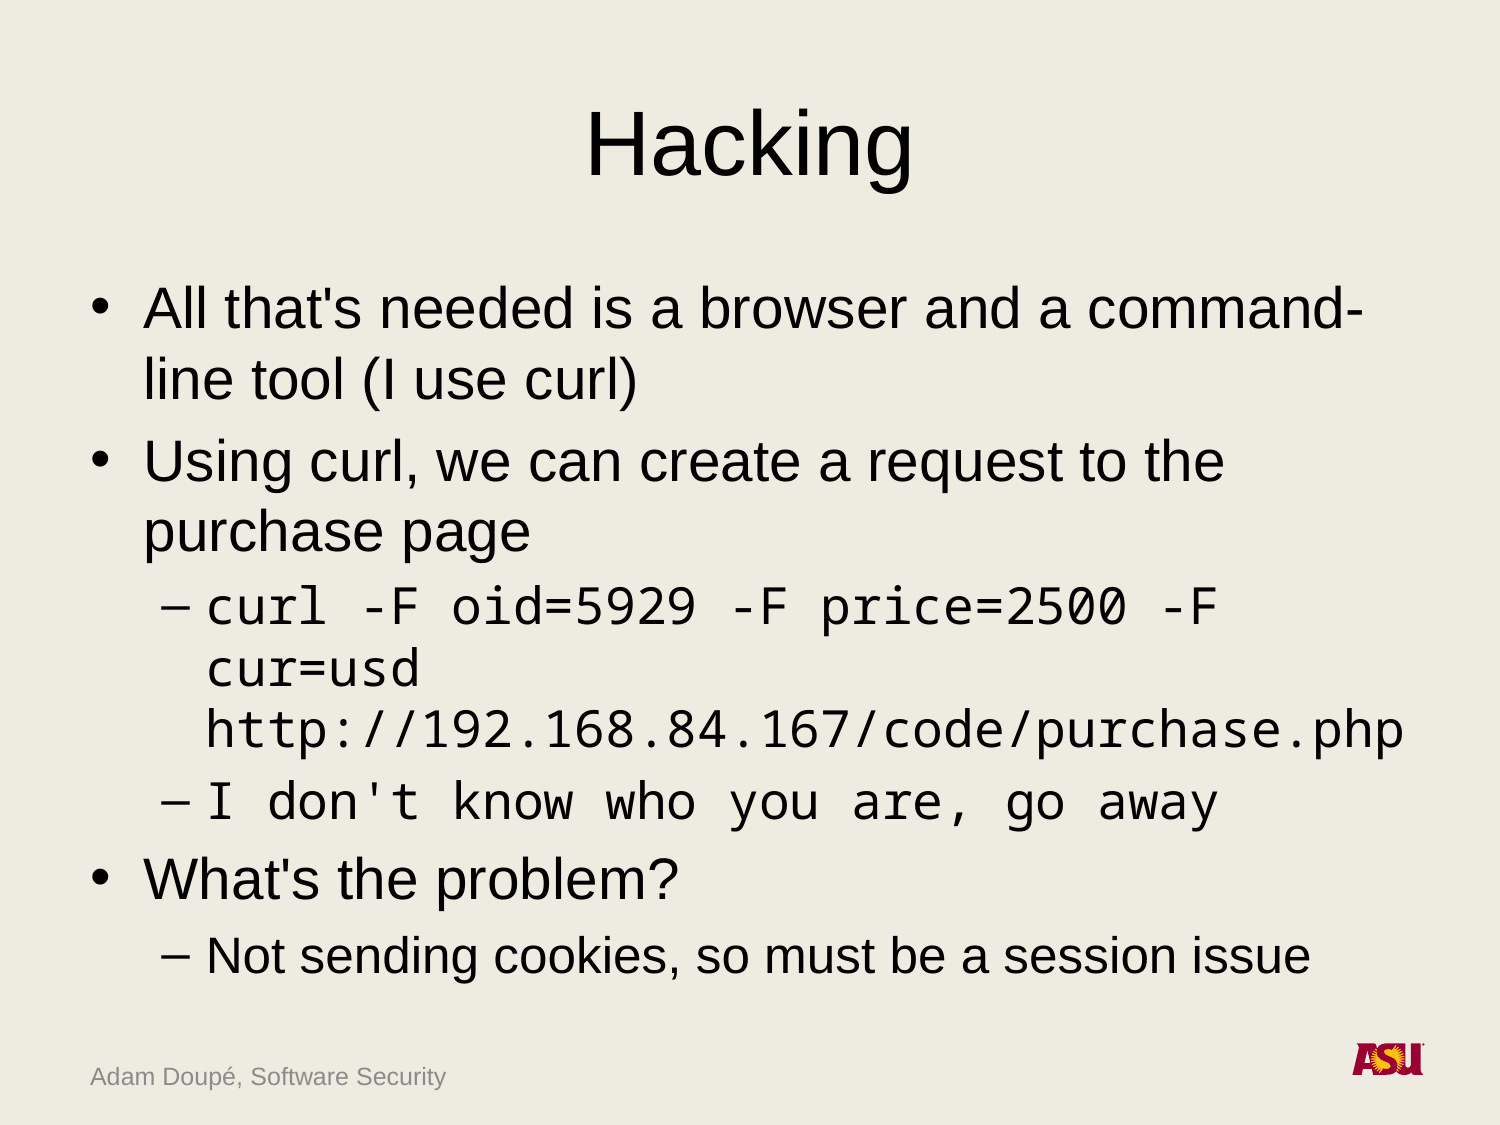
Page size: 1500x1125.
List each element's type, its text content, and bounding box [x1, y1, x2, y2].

list All that's needed is a browser and a command-line tool (I use curl) Using curl, we can create a request to the purchase page curl -F oid=5929 -F price=2500 -F cur=usd http://192.168.84.167/code/purchase.php I don't know who you are, go away What's the problem? Not sending cookies, so must be a session issue [75, 262, 1425, 1005]
title Hacking [75, 45, 1425, 233]
